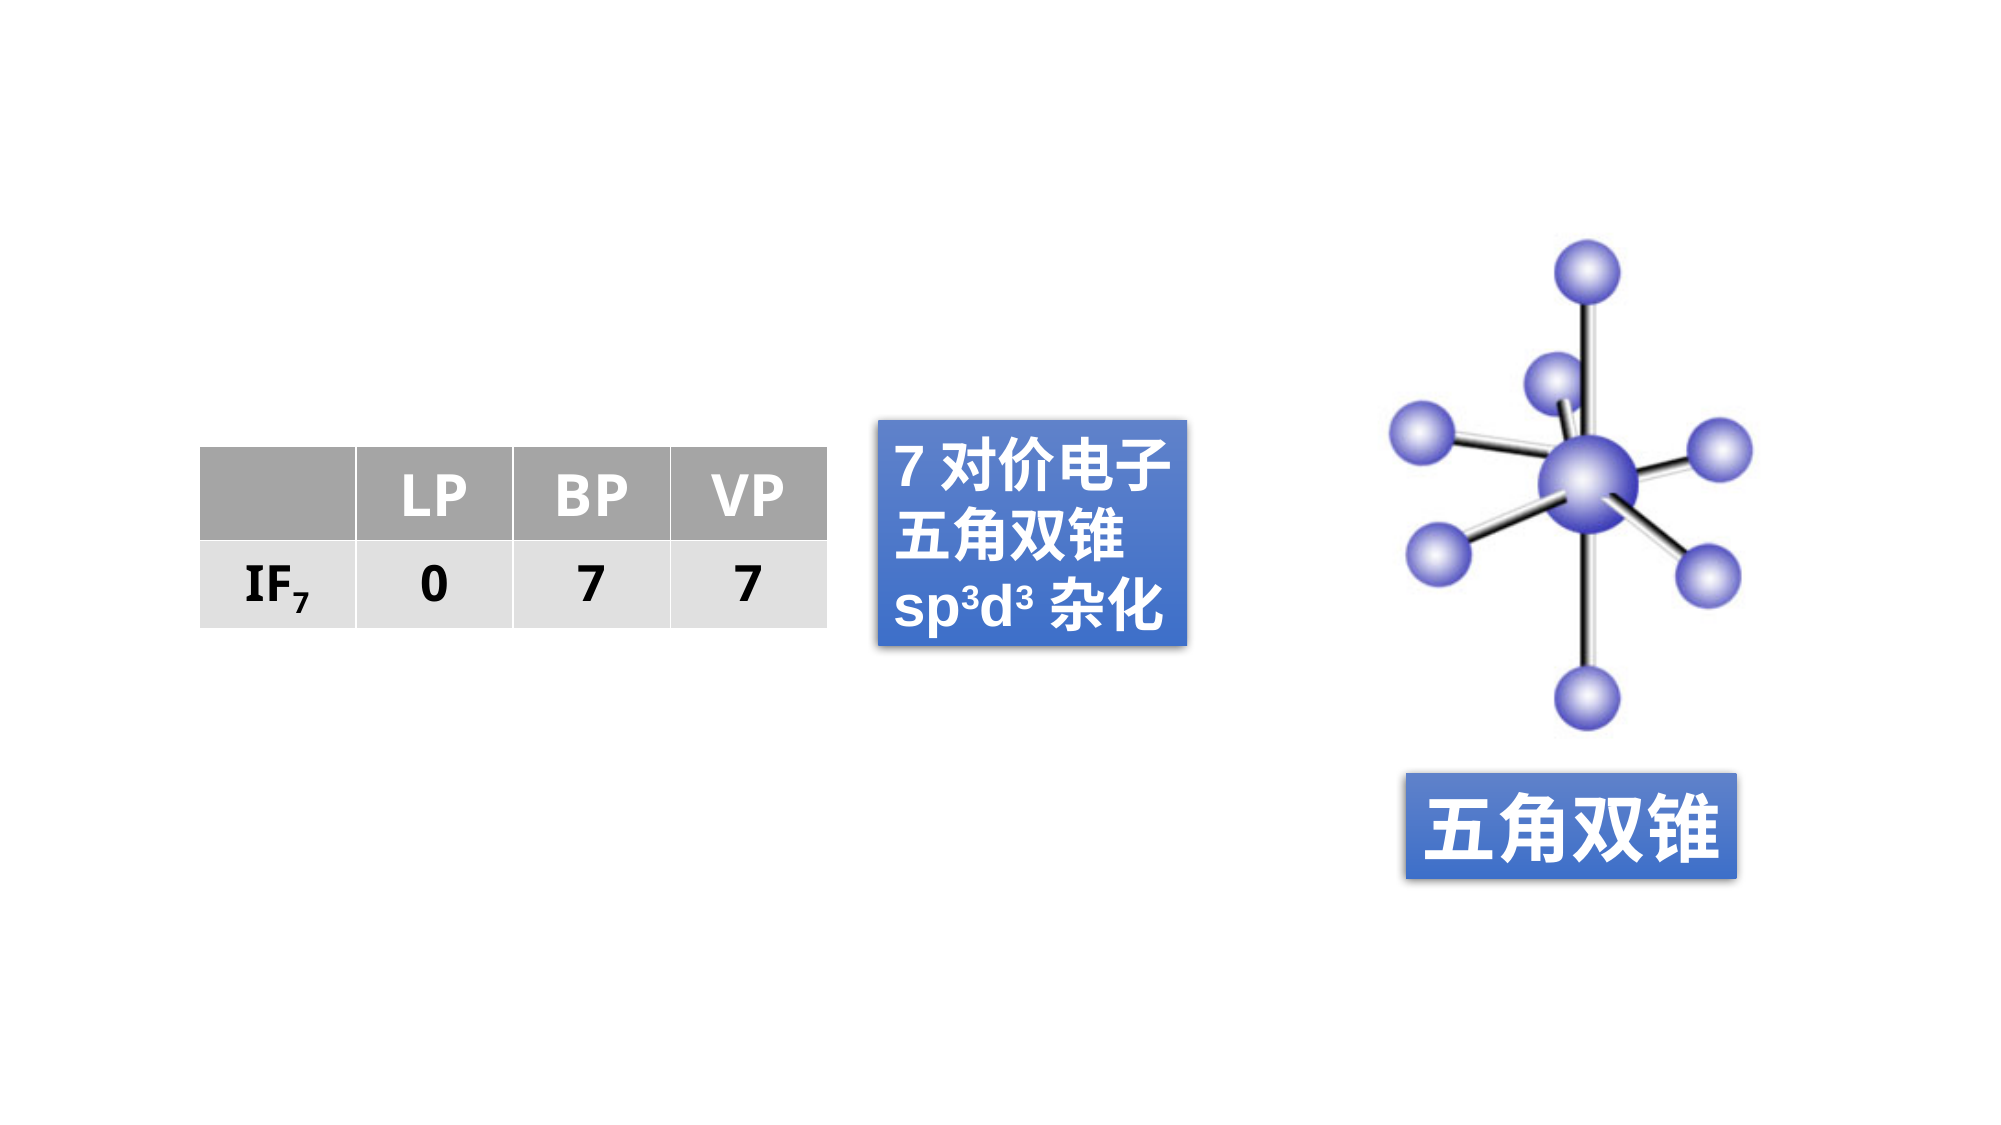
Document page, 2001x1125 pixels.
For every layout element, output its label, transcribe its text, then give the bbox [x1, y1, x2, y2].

table_cell IF7 [200, 541, 355, 628]
text_box 7对价电子 五角双锥 sp3d3杂化 [878, 420, 1188, 646]
table_header LP [357, 447, 512, 540]
table_header VP [671, 447, 827, 540]
table_cell 7 [514, 541, 670, 628]
table_header BP [514, 447, 670, 540]
table_header [200, 447, 355, 540]
table_cell 7 [671, 541, 827, 628]
picture [1348, 219, 1786, 748]
table_cell 0 [357, 541, 512, 628]
text_box 五角双锥 [1406, 773, 1737, 879]
